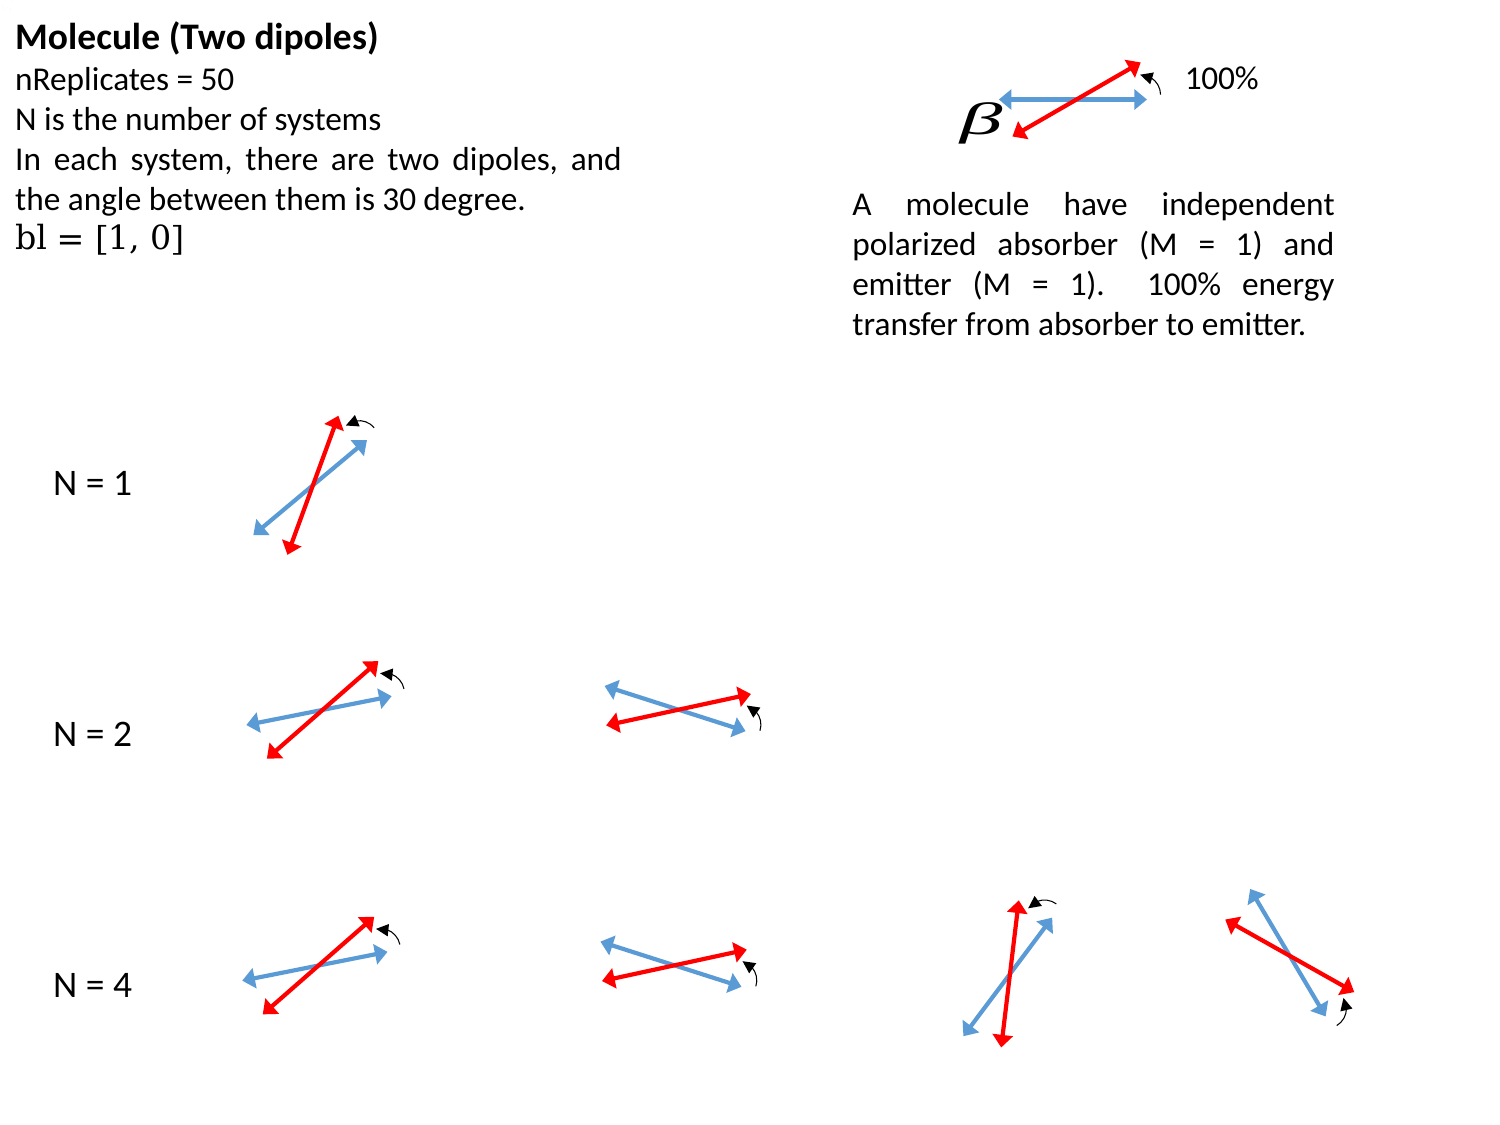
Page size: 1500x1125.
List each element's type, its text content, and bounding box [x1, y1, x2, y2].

text_box A molecule have independent polarized absorber (M = 1) and emitter (M = 1). 100% energy transfer from absorber to emitter. [837, 174, 1350, 350]
text_box 100% [1170, 48, 1274, 104]
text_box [602, 686, 764, 726]
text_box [598, 941, 760, 982]
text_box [243, 684, 406, 725]
text_box N = 2 [38, 701, 156, 761]
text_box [239, 940, 402, 981]
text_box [231, 459, 394, 500]
text_box N = 1 [38, 450, 156, 511]
text_box N = 4 [38, 952, 156, 1013]
text_box [1140, 72, 1162, 95]
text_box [927, 948, 1089, 989]
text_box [1214, 936, 1377, 976]
